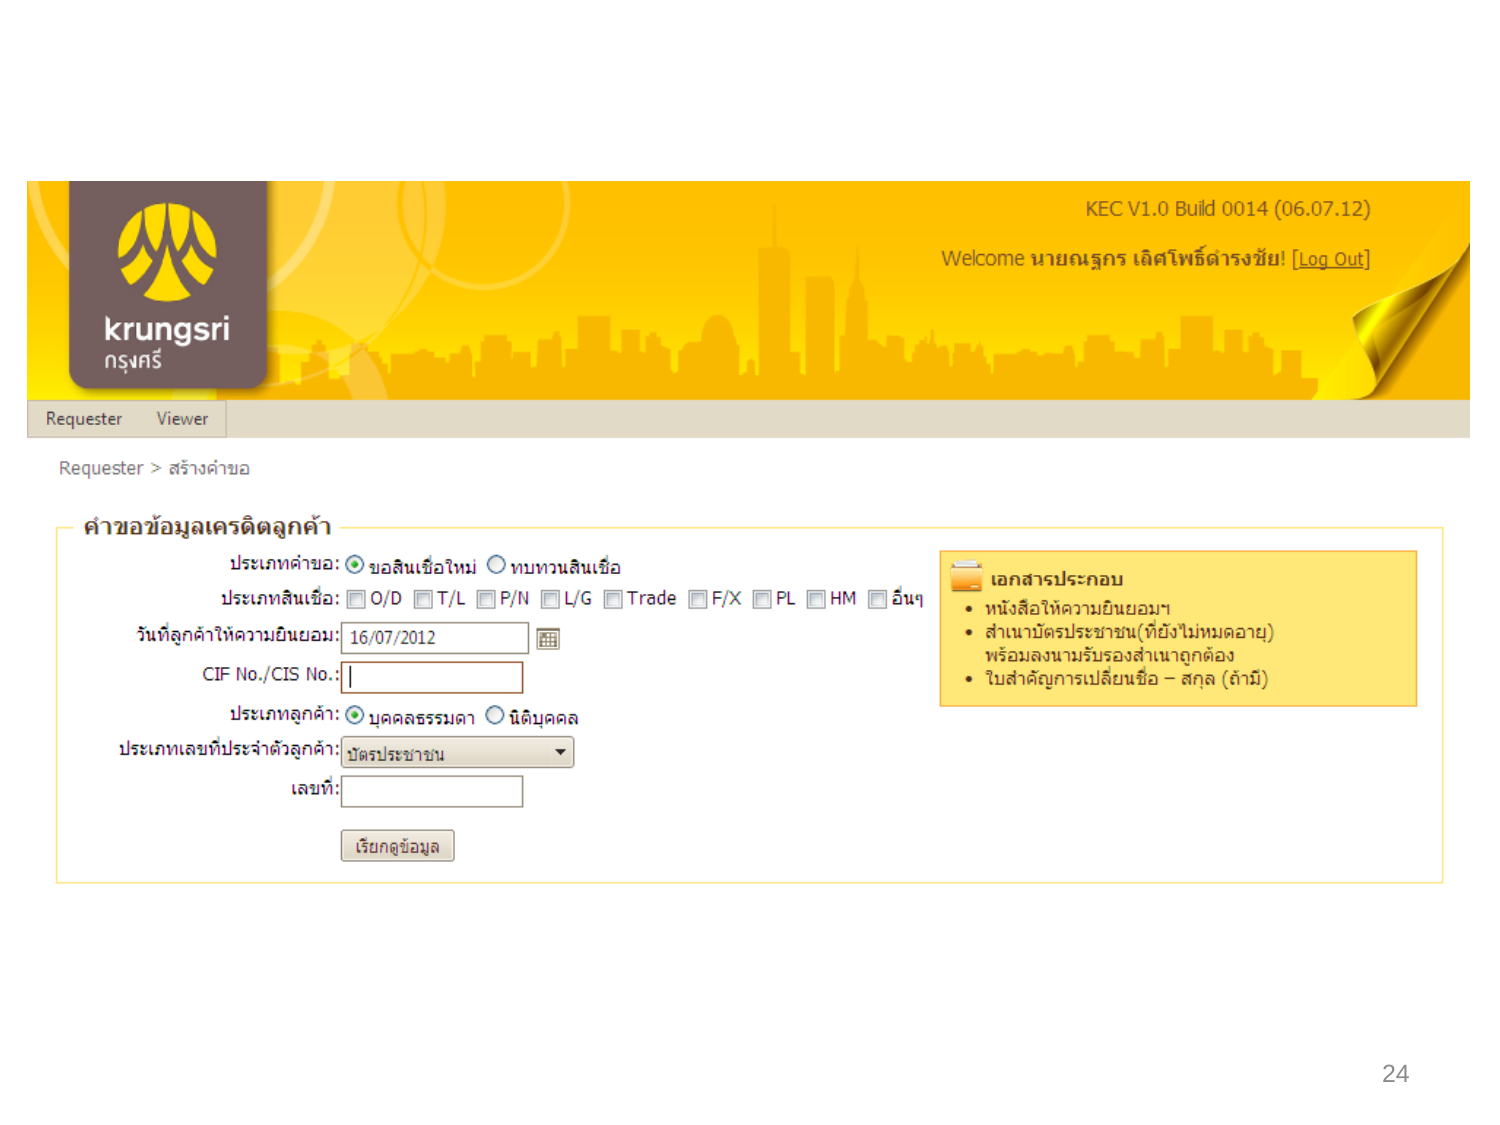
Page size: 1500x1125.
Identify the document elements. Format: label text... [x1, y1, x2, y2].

slide_number 24 [1074, 1042, 1425, 1103]
picture [27, 180, 1470, 894]
